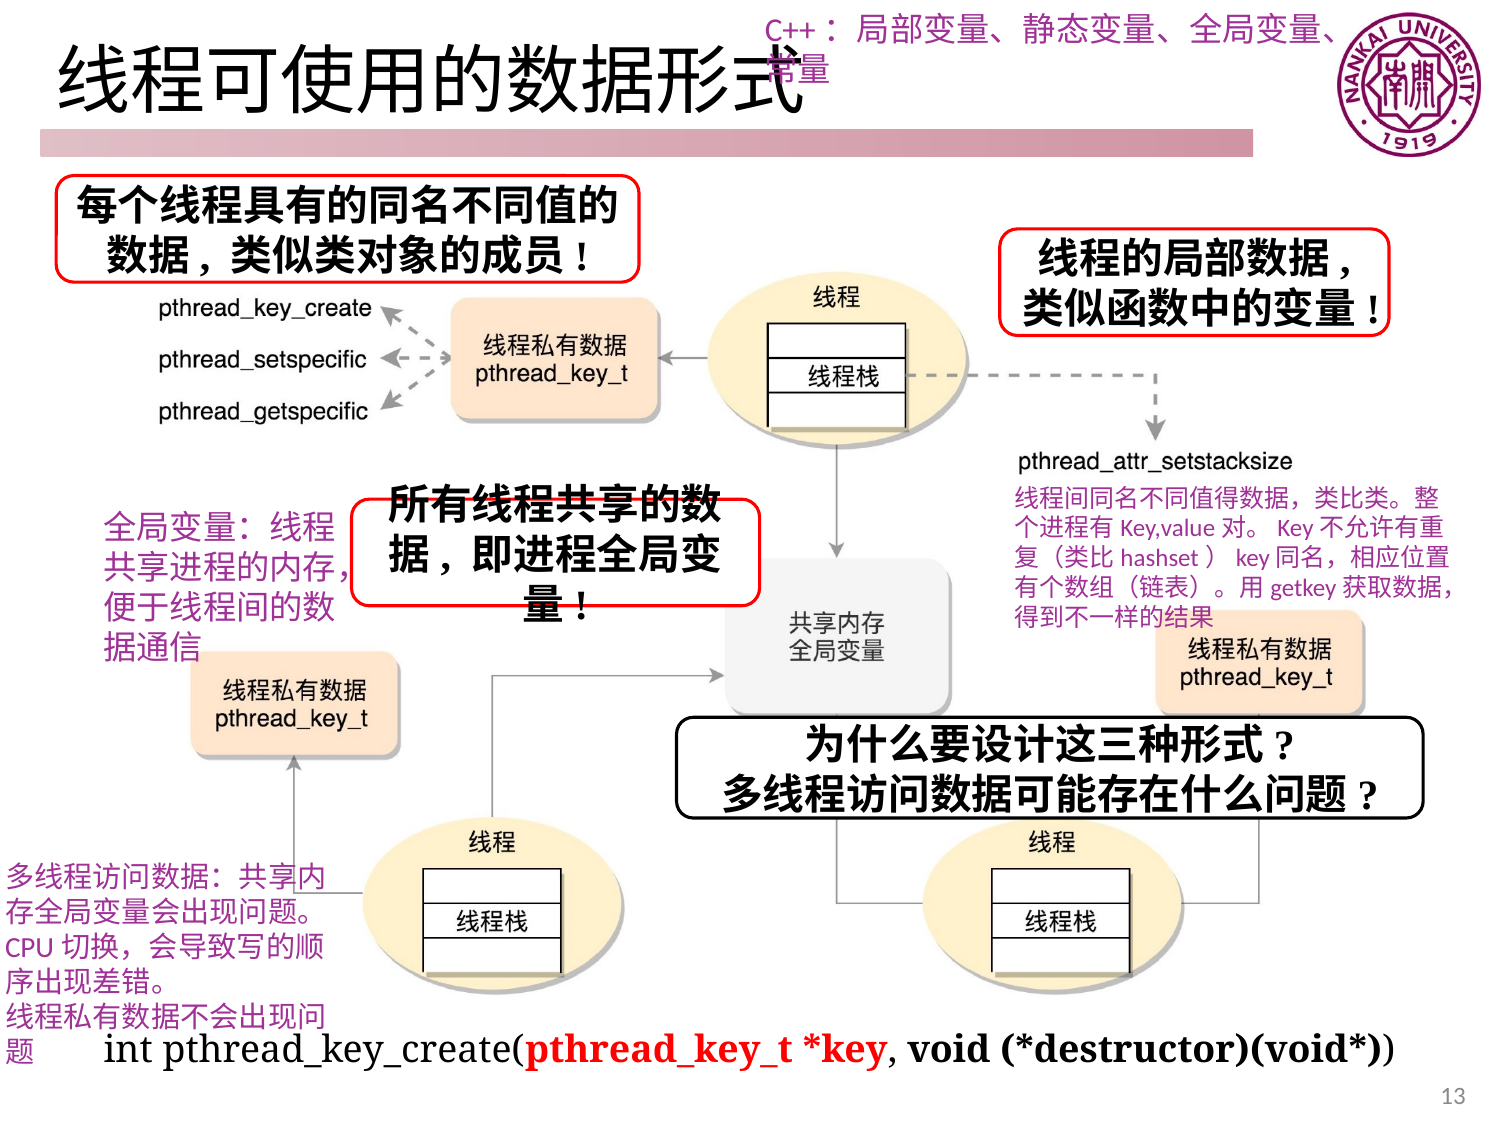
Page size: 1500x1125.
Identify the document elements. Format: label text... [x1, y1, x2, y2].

text_box C++：局部变量、静态变量、全局变量、常量 [750, 1, 1382, 96]
text_box 多线程访问数据：共享内存全局变量会出现问题。CPU切换，会导致写的顺序出现差错。 线程私有数据不会出现问题 [0, 851, 352, 1076]
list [40, 228, 1481, 1032]
title 线程可使用的数据形式 [40, 33, 1335, 133]
picture [1337, 12, 1481, 157]
slide_number 13 [1143, 1078, 1481, 1125]
text_box int pthread_key_create(pthread_key_t *key, void (*destructor)(void*)) [88, 1032, 1481, 1078]
text_box 每个线程具有的同名不同值的数据, 类似类对象的成员! [55, 174, 641, 228]
